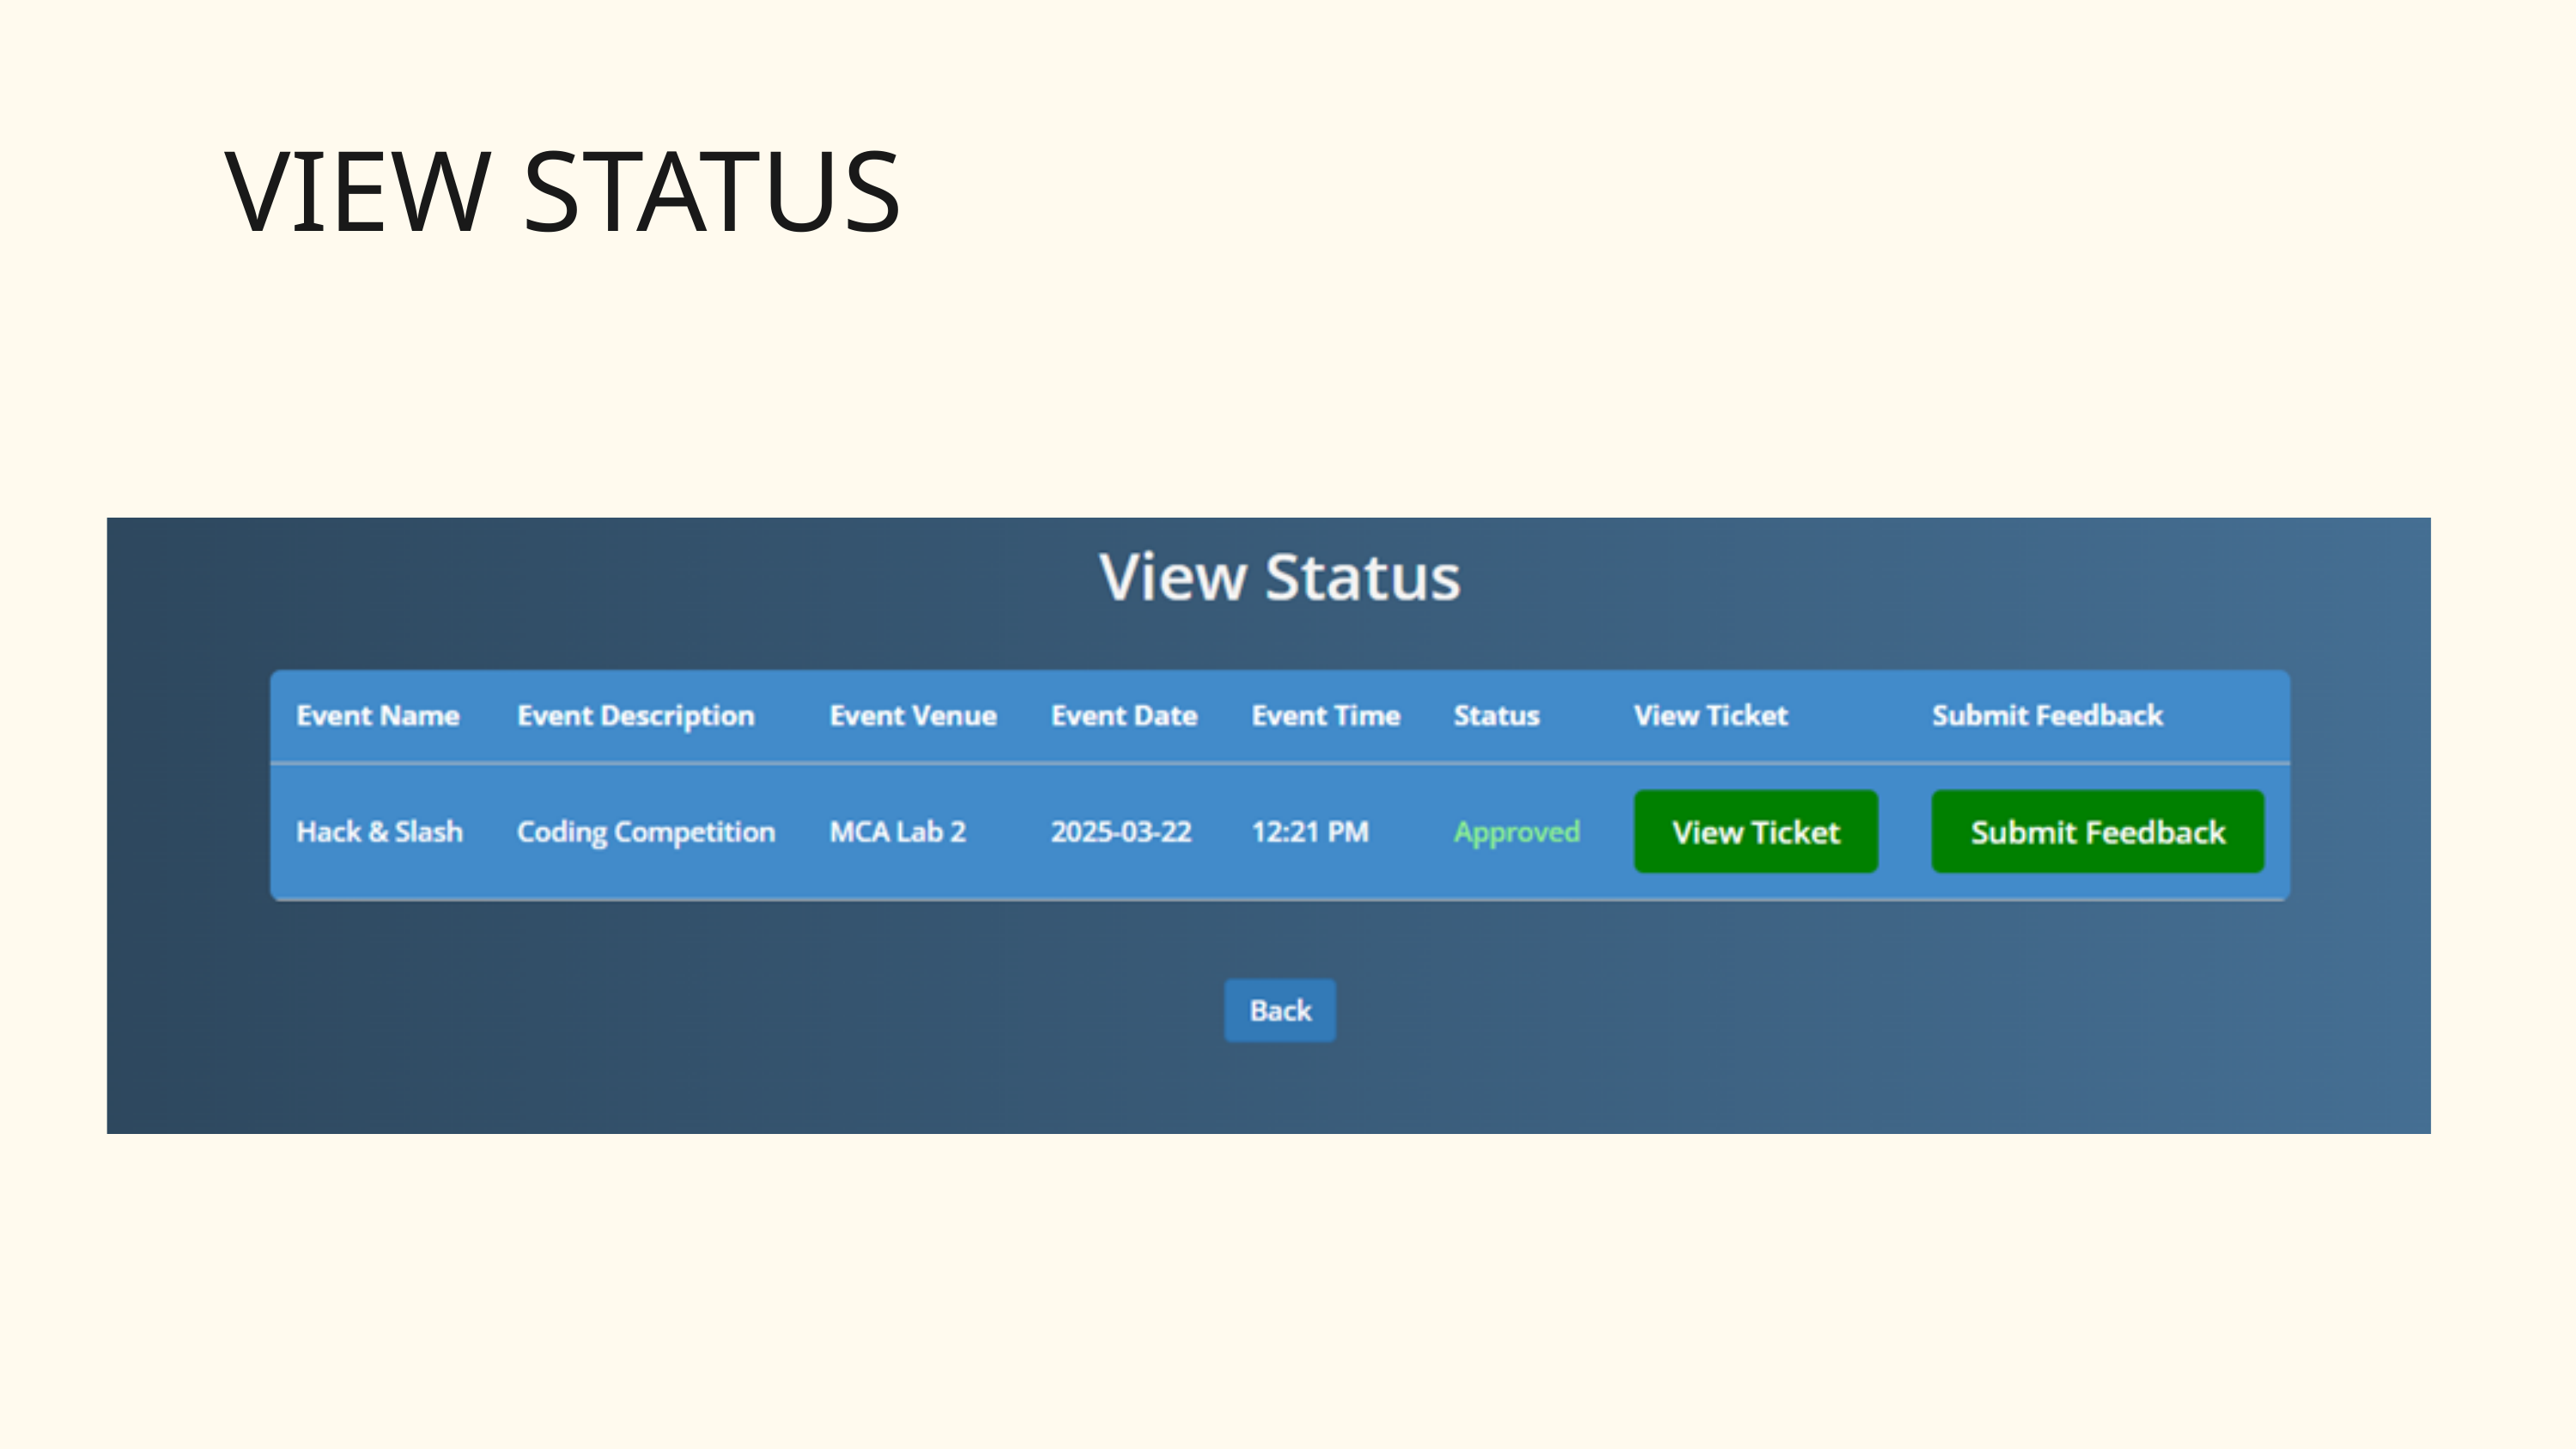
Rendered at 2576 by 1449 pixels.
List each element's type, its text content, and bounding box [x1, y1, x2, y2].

text_box [106, 518, 2432, 1134]
text_box VIEW STATUS [50, 142, 1049, 254]
